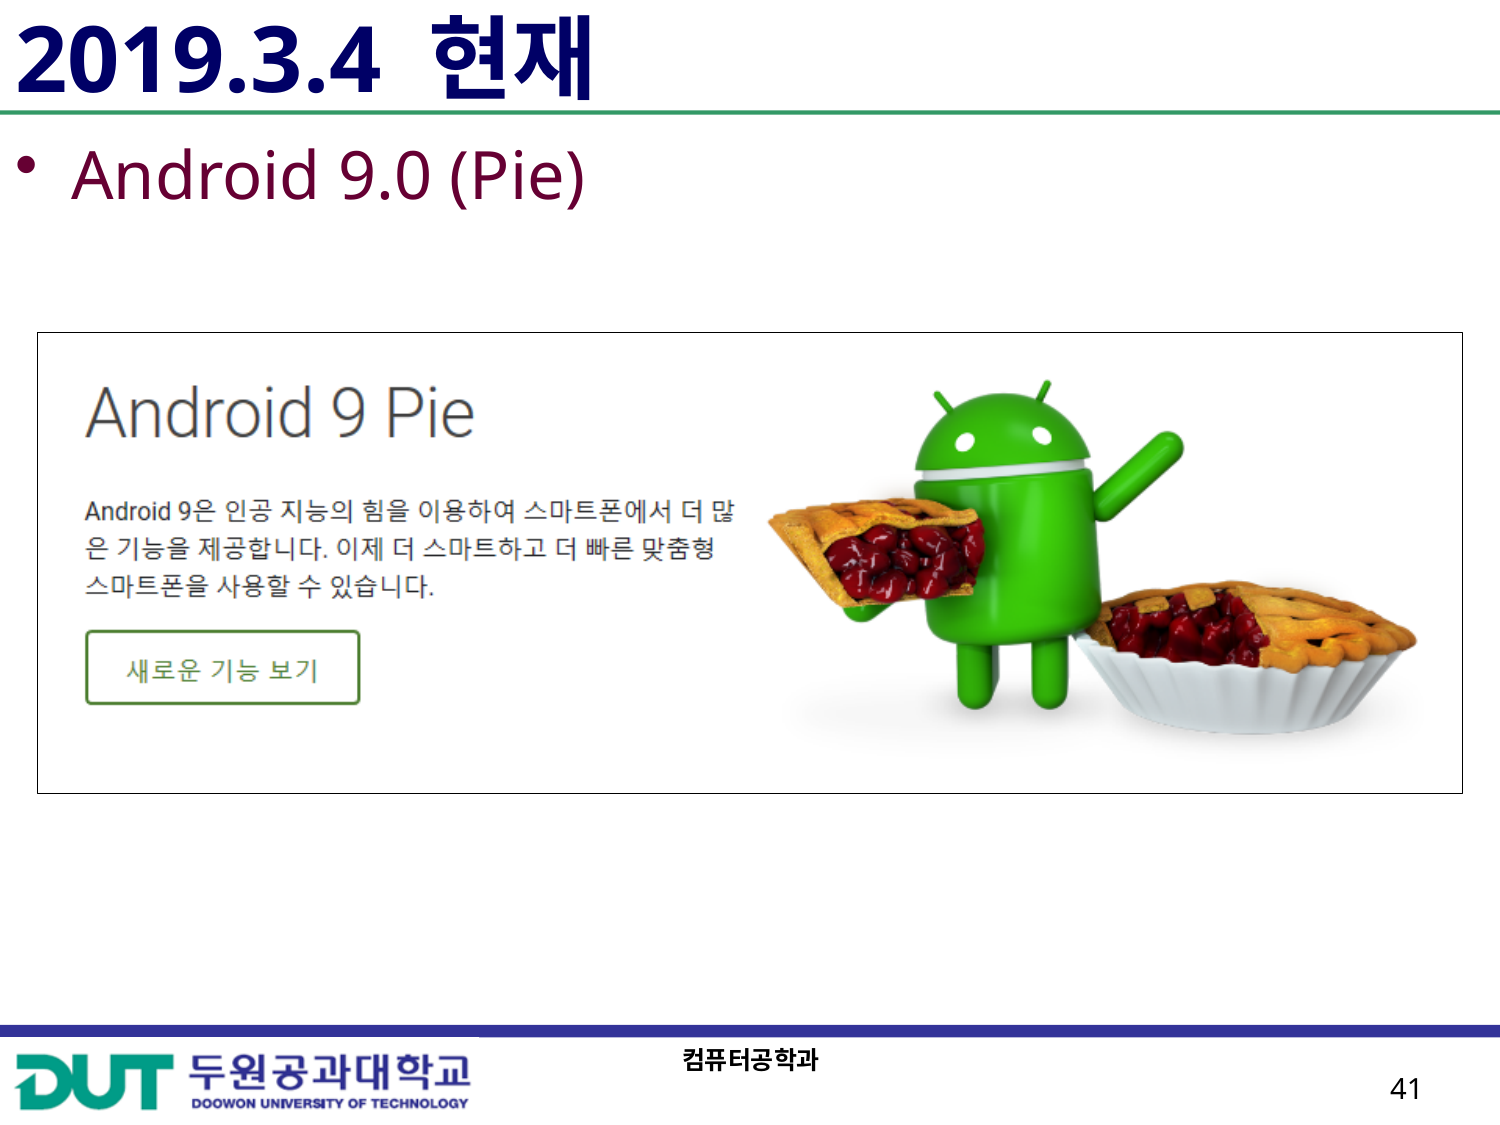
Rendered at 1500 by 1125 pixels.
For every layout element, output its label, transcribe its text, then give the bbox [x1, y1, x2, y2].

list Android 9.0 (Pie) [0, 125, 1499, 1024]
title 2019.3.4 현재 [0, 0, 1500, 113]
picture [0, 1037, 479, 1125]
picture [37, 331, 1463, 794]
